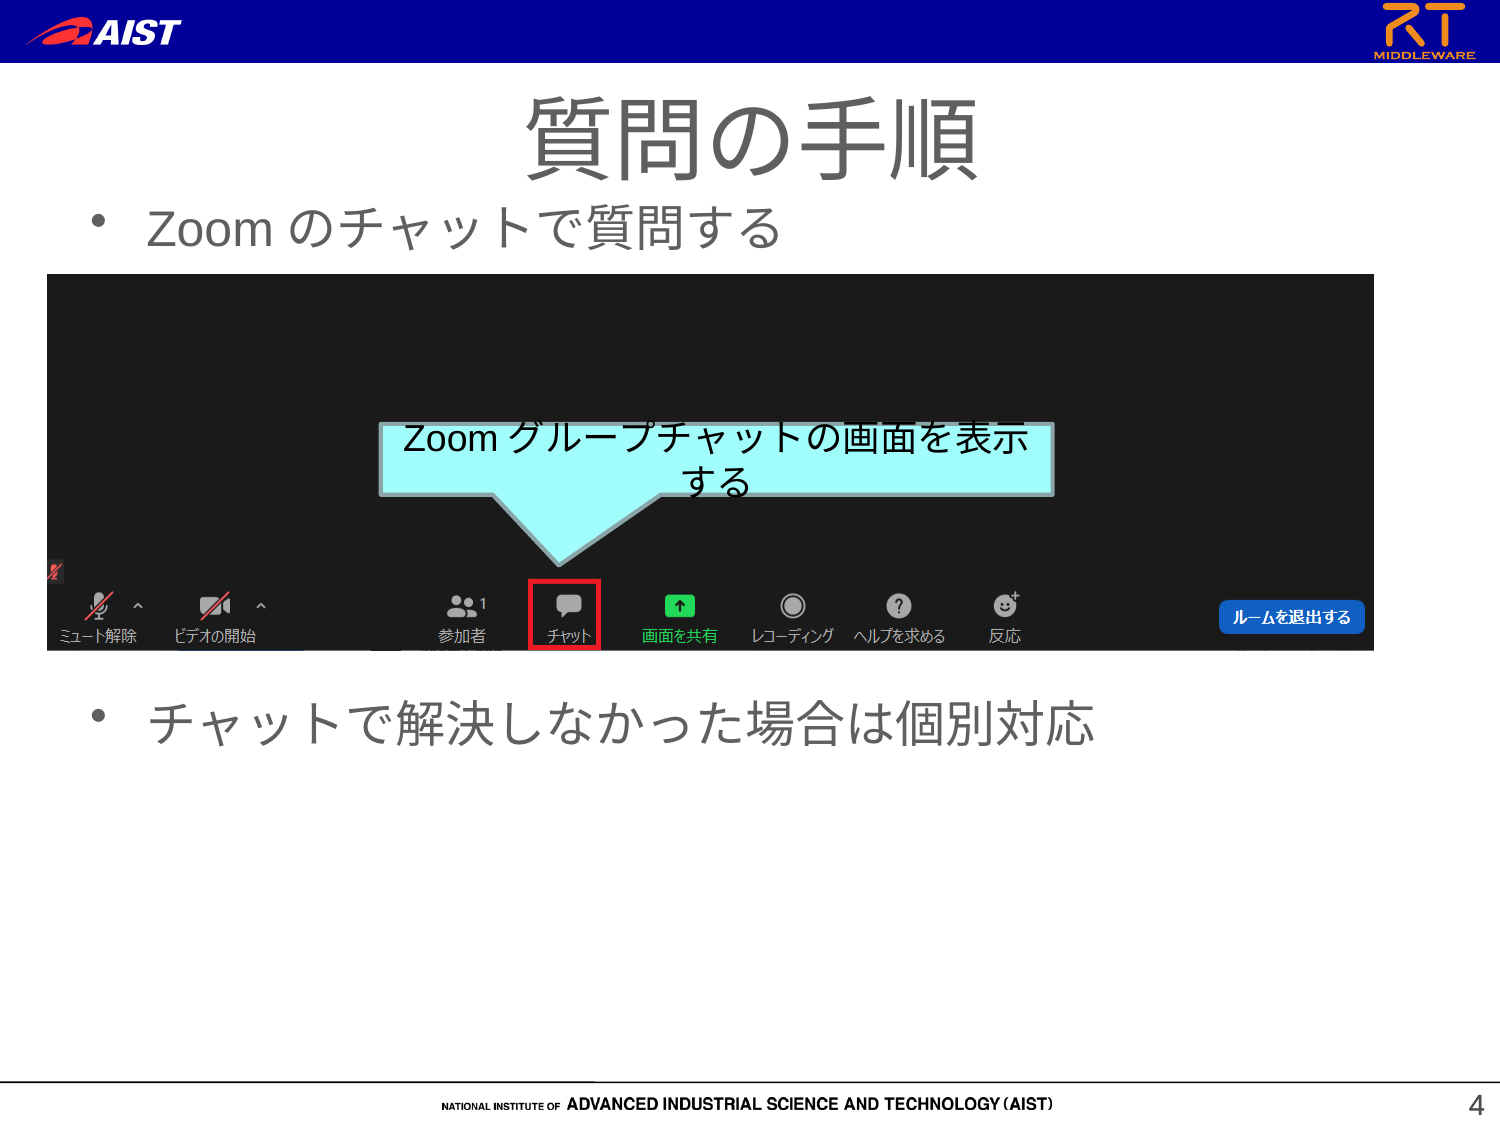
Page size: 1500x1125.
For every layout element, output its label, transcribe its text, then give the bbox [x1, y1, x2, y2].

text_box チャットで解決しなかった場合は個別対応 [75, 696, 1374, 785]
text_box Zoomのチャットで質問する [75, 200, 1374, 273]
text_box 4 [1149, 1078, 1500, 1125]
title 質問の手順 [29, 66, 1474, 208]
picture [0, 0, 1500, 63]
picture [442, 1097, 1052, 1110]
picture [47, 274, 1375, 651]
